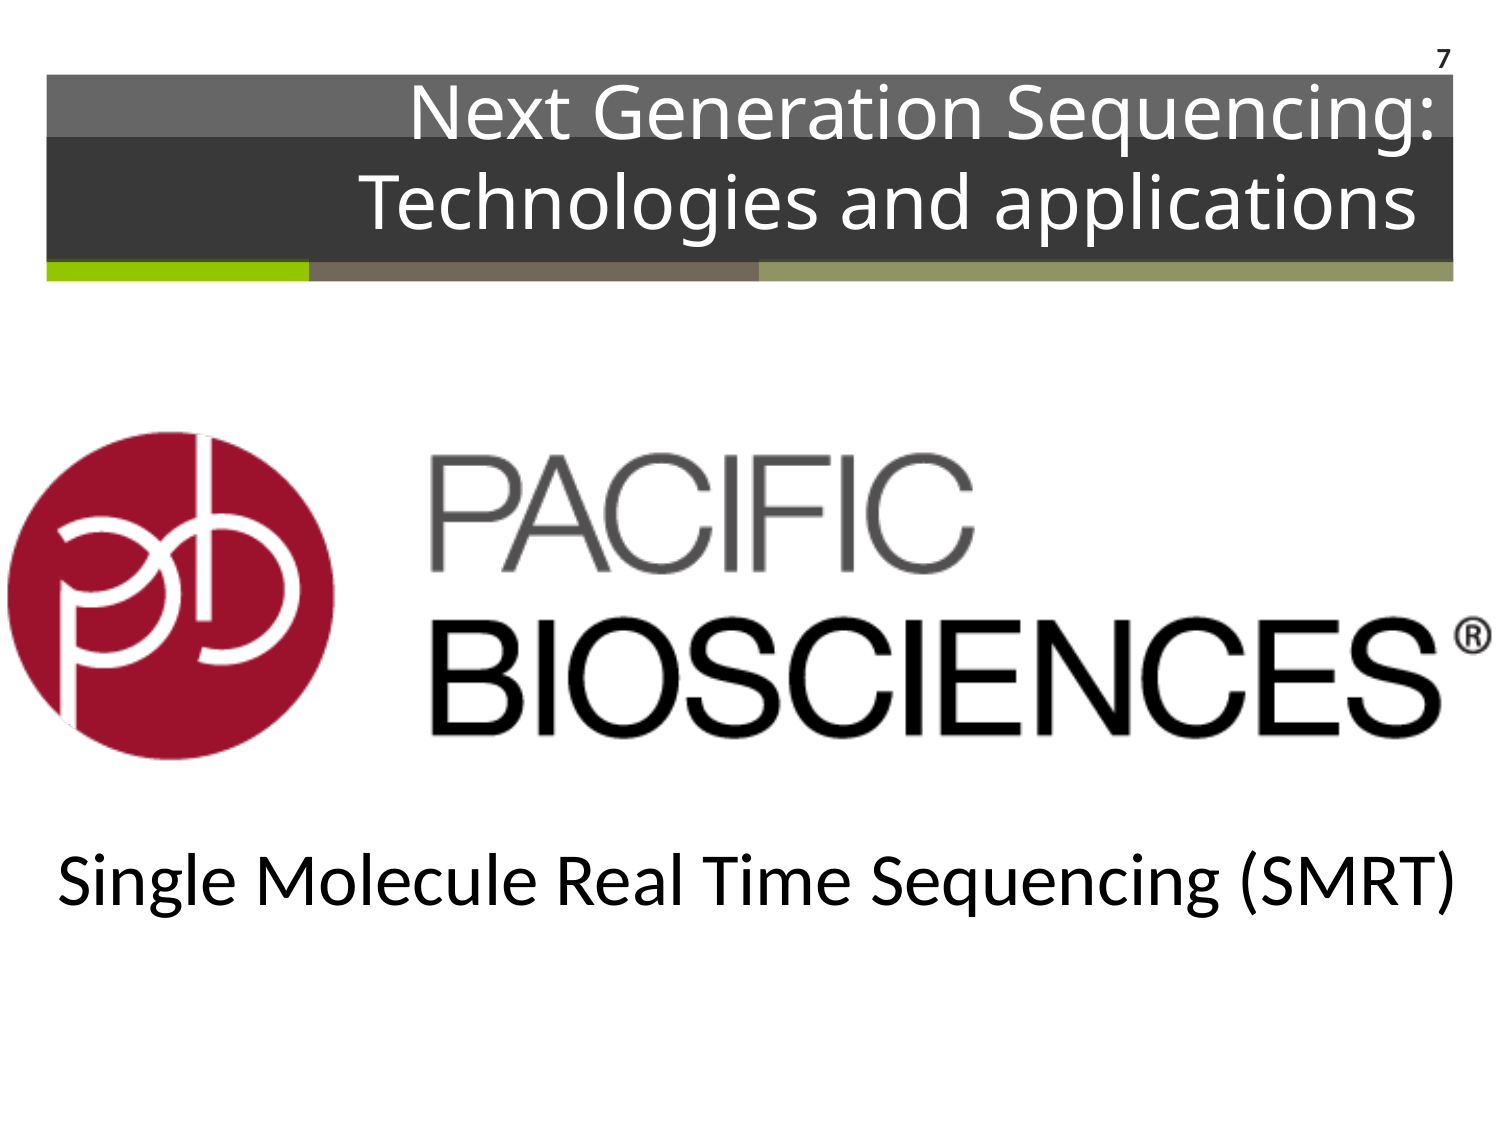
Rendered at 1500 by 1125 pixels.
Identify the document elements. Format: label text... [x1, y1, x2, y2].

slide_number 7 [1362, 27, 1466, 87]
title Next Generation Sequencing: Technologies and applications [46, 137, 1454, 263]
text_box Single Molecule Real Time Sequencing (SMRT) [42, 822, 1475, 928]
picture [0, 420, 1500, 772]
